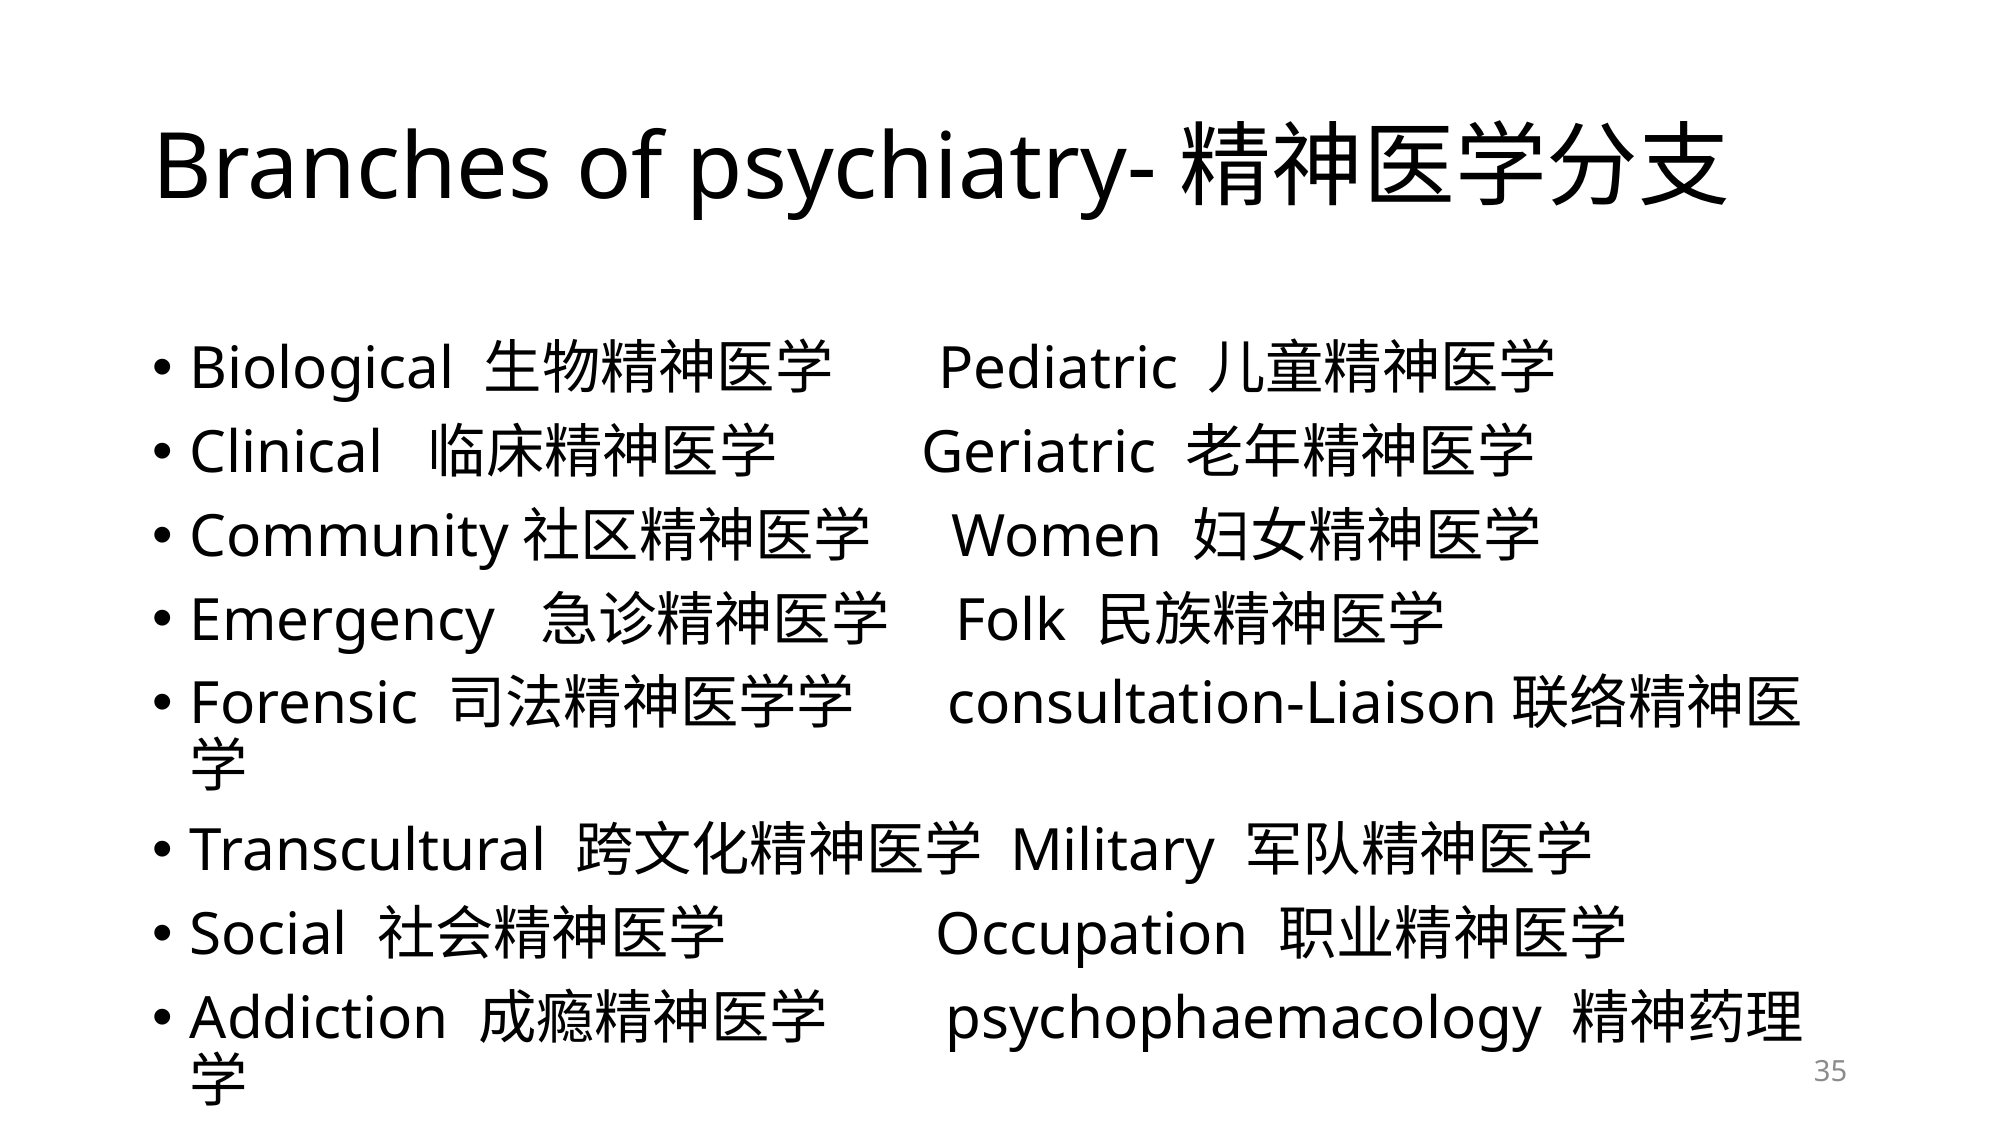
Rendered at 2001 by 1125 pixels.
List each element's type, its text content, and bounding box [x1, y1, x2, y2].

title Branches of psychiatry-精神医学分支 [137, 59, 1863, 278]
slide_number 35 [1412, 1042, 1863, 1103]
list Biological 生物精神医学 Pediatric 儿童精神医学 Clinical 临床精神医学 Geriatric 老年精神医学 Community社区精神医学 Women 妇女精神医学 Emergency 急诊精神医学 Folk 民族精神医学 Forensic 司法精神医学学 consultation-Liaison联络精神医学 Transcultural 跨文化精神医学 Military 军队精神医学 Social 社会精神医学 Occupation 职业精神医学 Addiction 成瘾精神医学 psychophaemacology 精神药理学 [137, 331, 1863, 1006]
